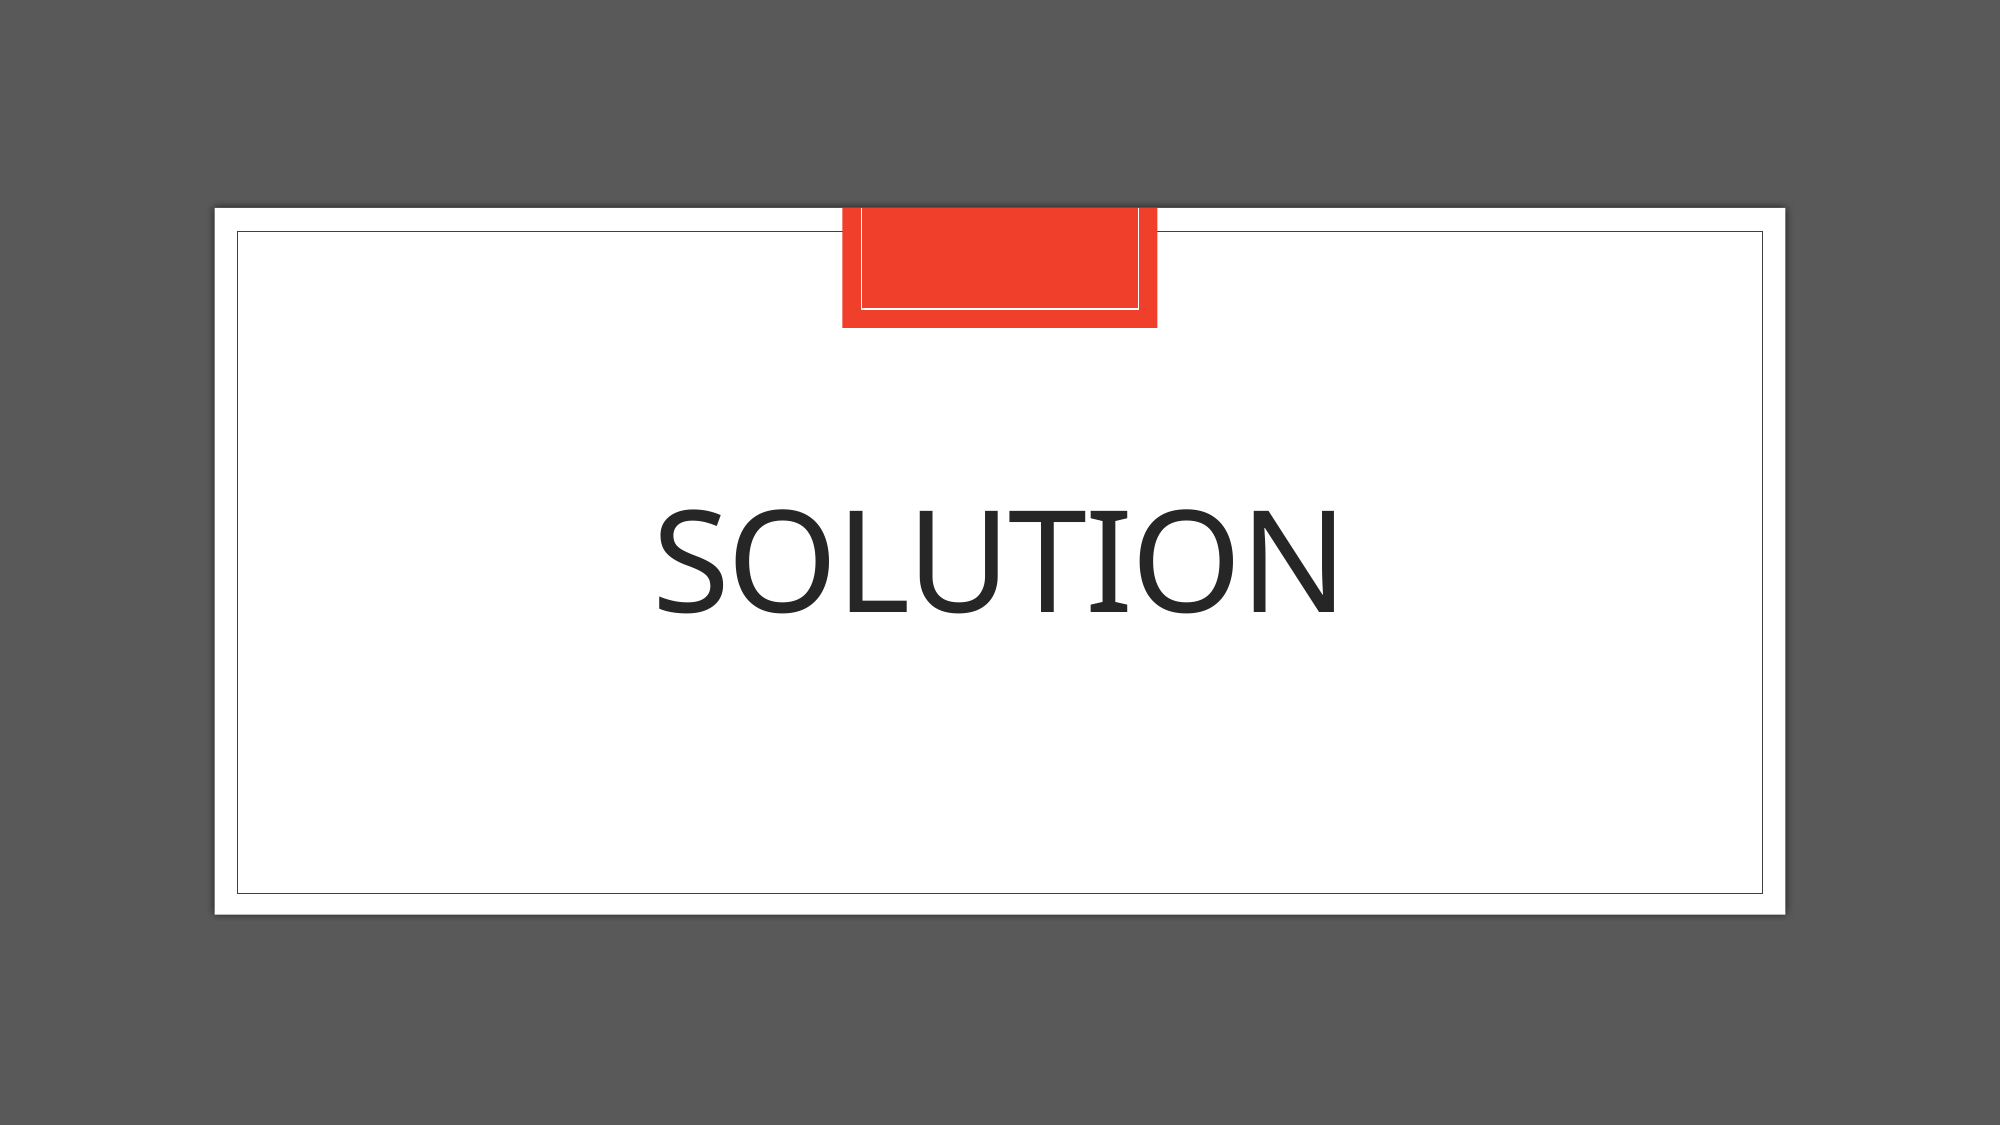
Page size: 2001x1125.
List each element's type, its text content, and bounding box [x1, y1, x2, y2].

title SOLUTION [267, 373, 1733, 769]
